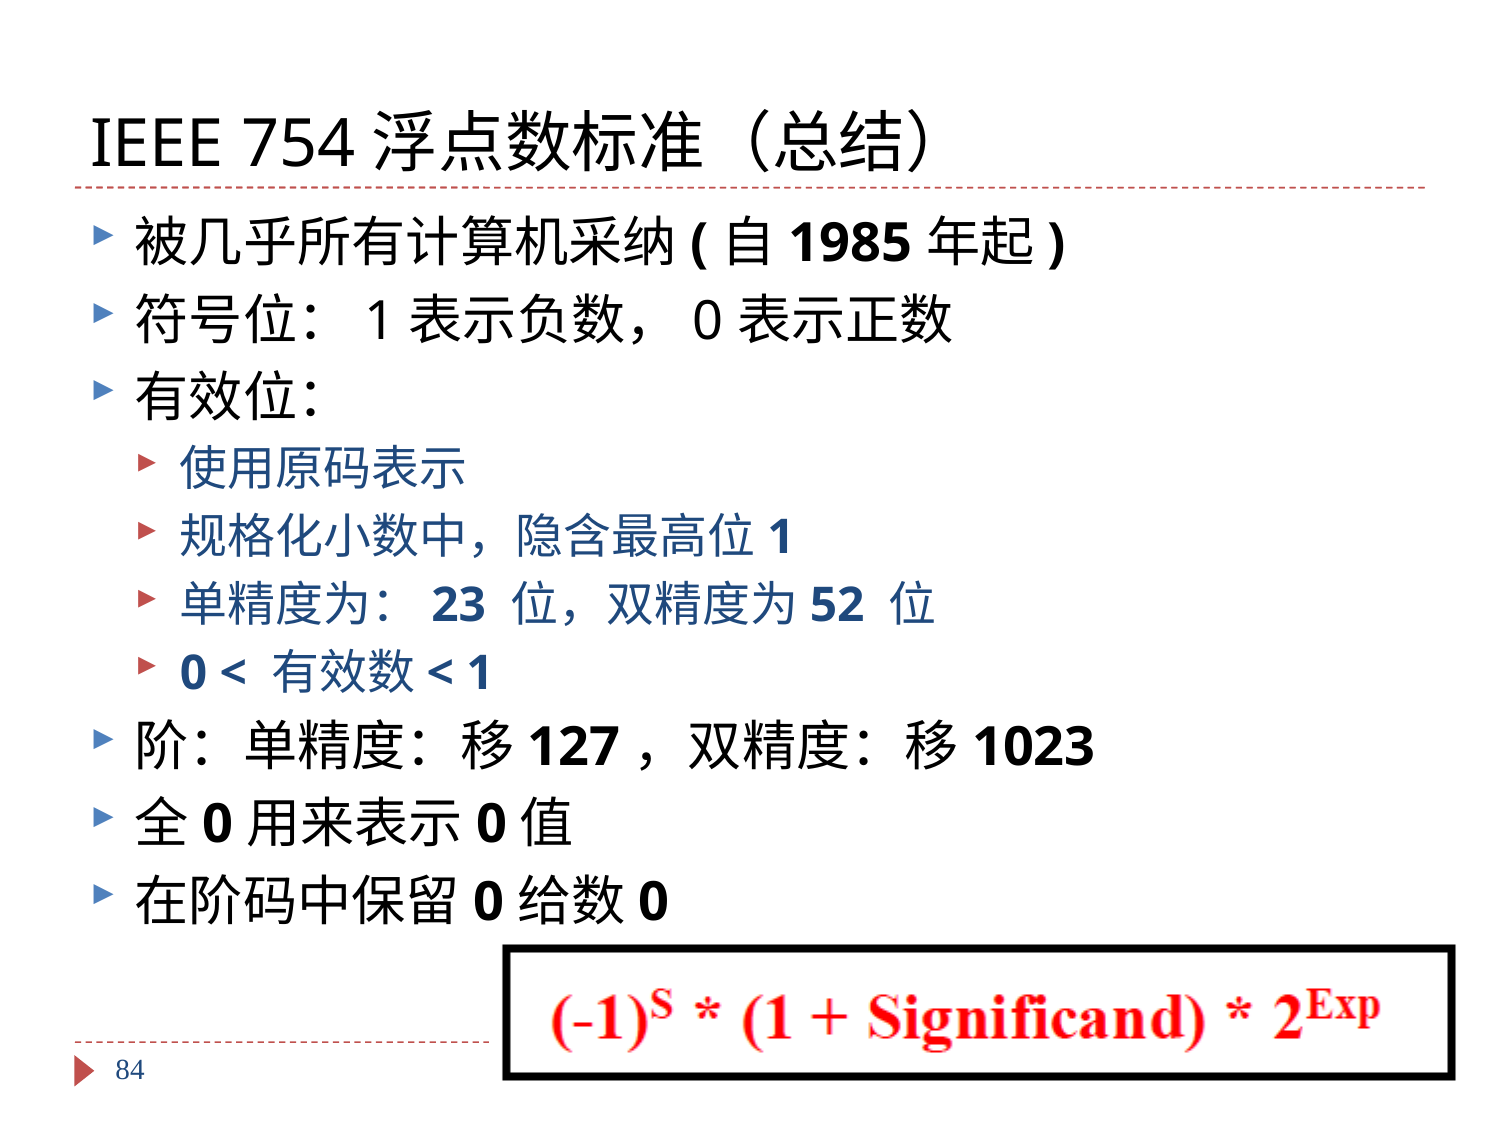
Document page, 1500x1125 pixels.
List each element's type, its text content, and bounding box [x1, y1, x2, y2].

list 被几乎所有计算机采纳(自1985年起) 符号位：1表示负数，0表示正数 有效位： 使用原码表示 规格化小数中，隐含最高位1 单精度为：23 位，双精度为52 位 0 < 有效数< 1 阶：单精度：移127，双精度：移1023 全0用来表示0值 在阶码中保留0给数0 [75, 200, 1425, 1006]
picture [489, 938, 1460, 1083]
title IEEE 754浮点数标准（总结） [75, 24, 1425, 188]
slide_number 84 [100, 1042, 426, 1103]
